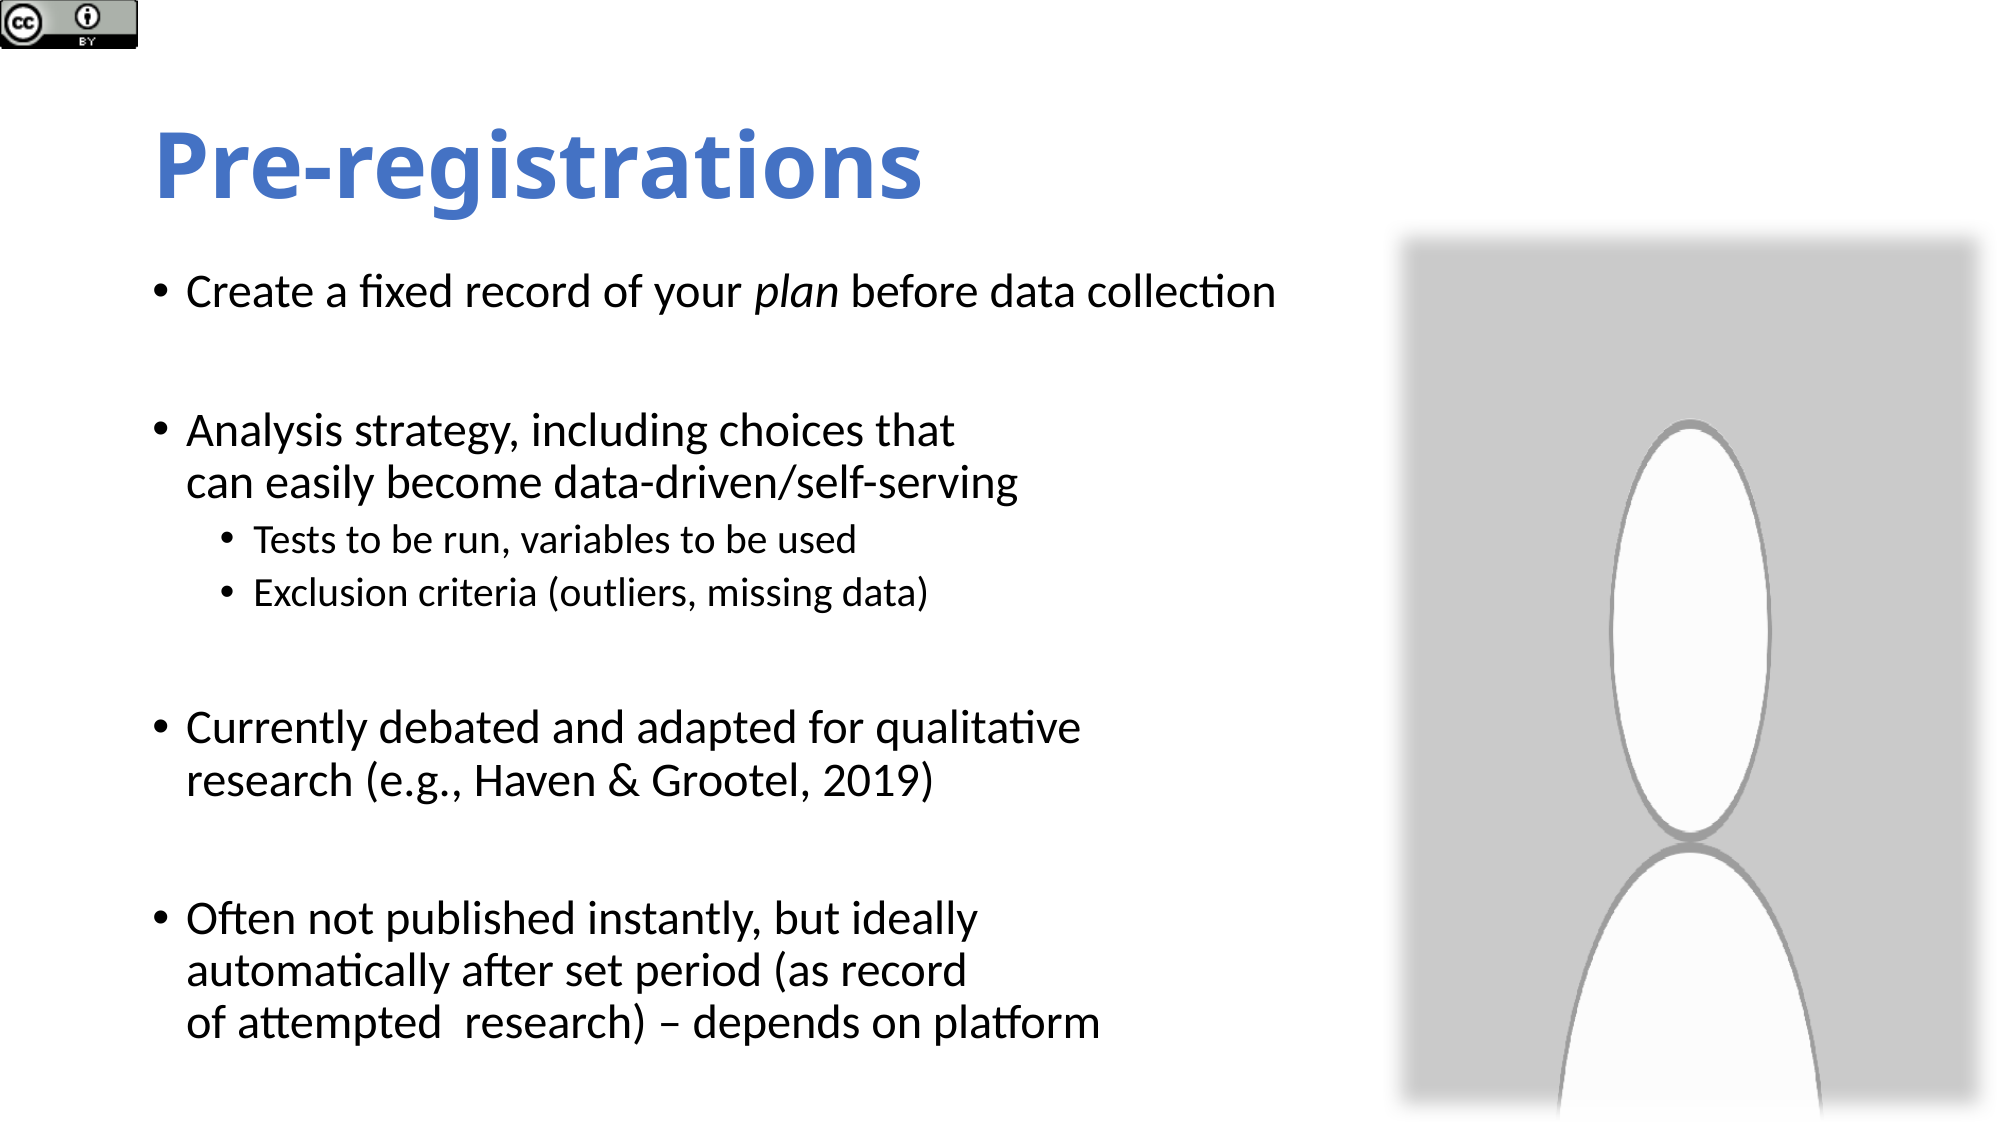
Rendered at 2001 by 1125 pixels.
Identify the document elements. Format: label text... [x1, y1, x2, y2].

picture [1381, 217, 2000, 1125]
title Pre-registrations [137, 59, 1863, 258]
list Create a fixed record of your plan before data collection Analysis strategy, including choices that can easily become data-driven/self-serving Tests to be run, variables to be used Exclusion criteria (outliers, missing data) Currently debated and adapted for qualitative research (e.g., Haven & Grootel, 2019) Often not published instantly, but ideally automatically after set period (as record of attempted research) – depends on platform [137, 258, 1381, 1066]
picture [0, 0, 138, 49]
